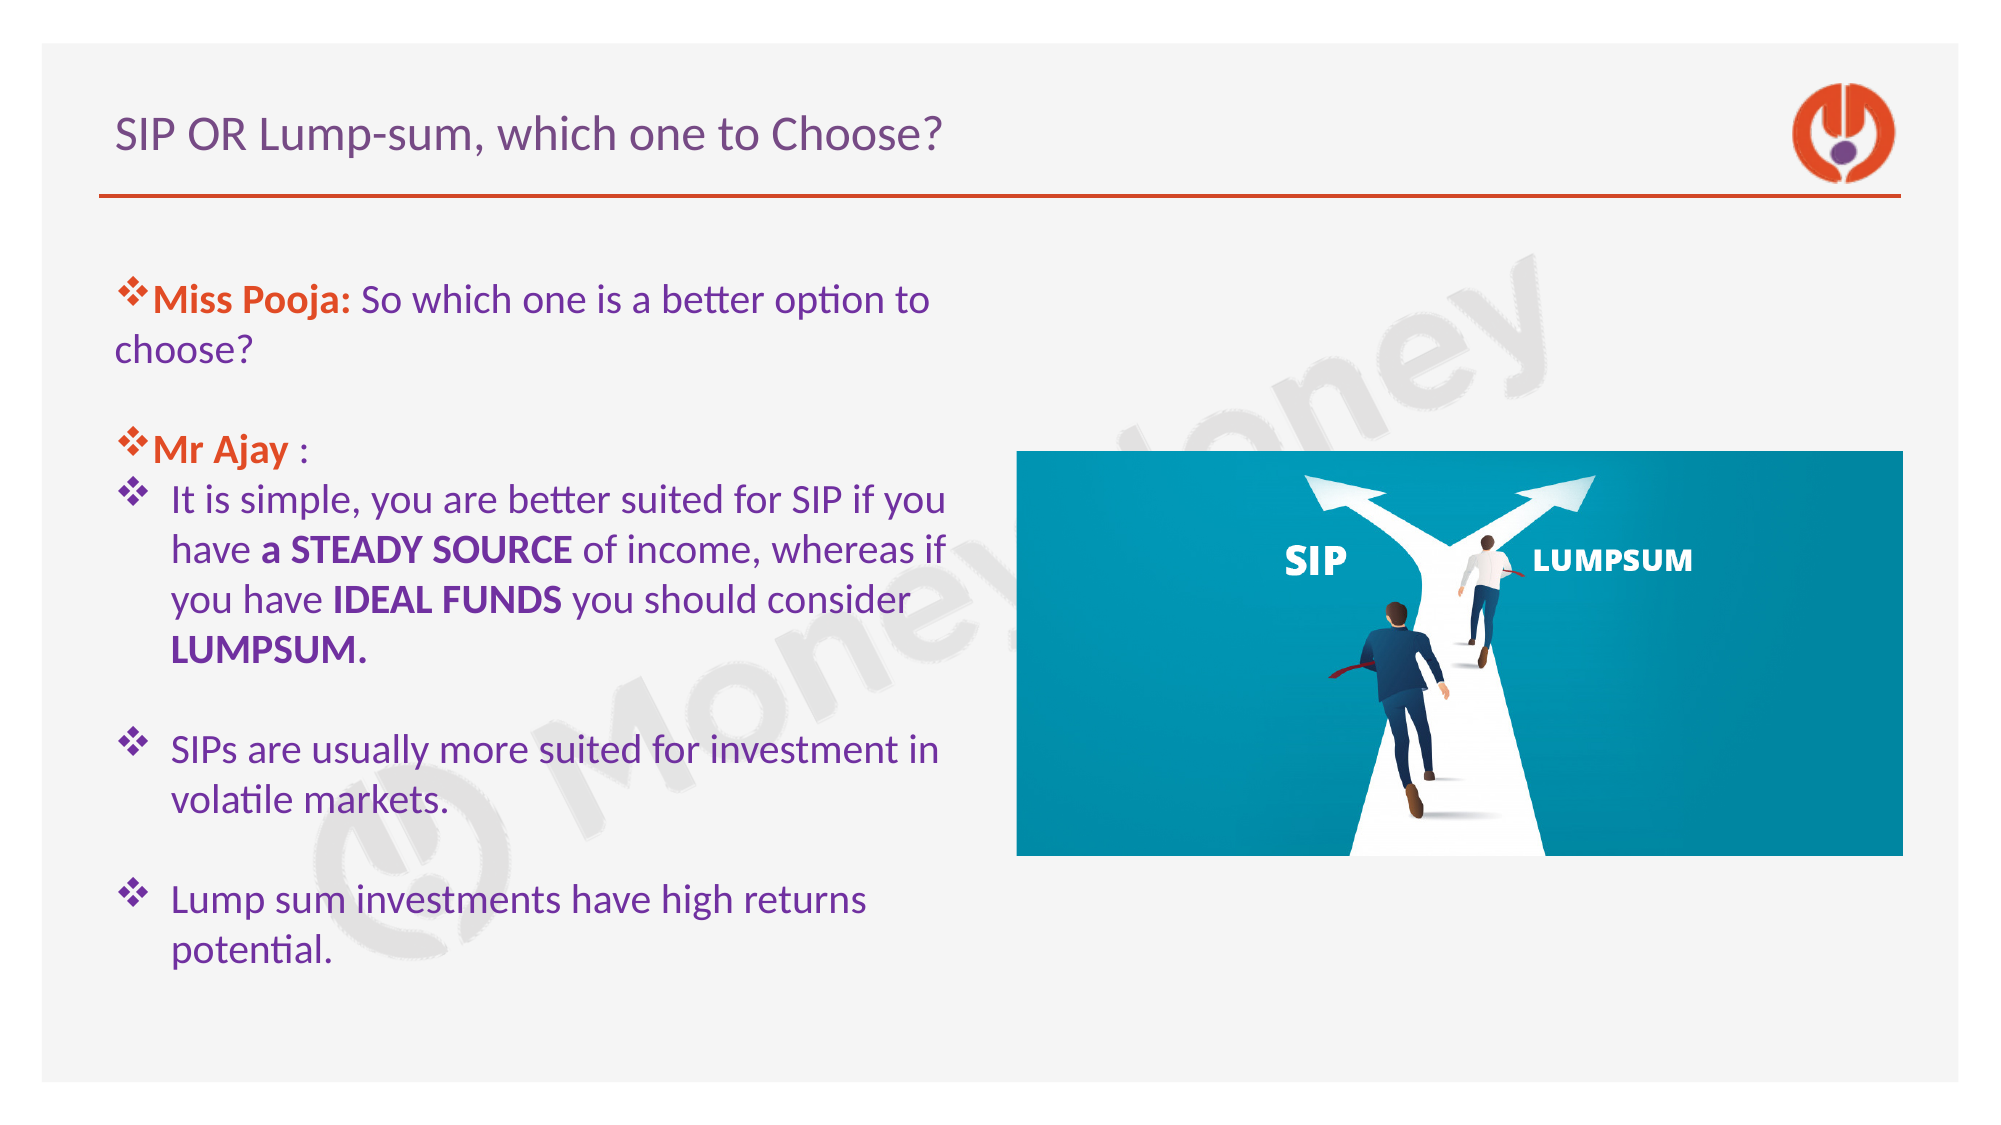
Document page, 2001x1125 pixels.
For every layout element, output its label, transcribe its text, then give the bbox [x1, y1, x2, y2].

picture [1796, 83, 1901, 182]
picture [1016, 451, 1903, 856]
text_box Miss Pooja: So which one is a better option to choose? Mr Ajay : It is simple, you are better suited for SIP if you have a STEADY SOURCE of income, whereas if you have IDEAL FUNDS you should consider LUMPSUM. SIPs are usually more suited for investment in volatile markets. Lump sum investments have high returns potential. [99, 264, 979, 980]
title SIP OR Lump-sum, which one to Choose? [99, 72, 1902, 196]
